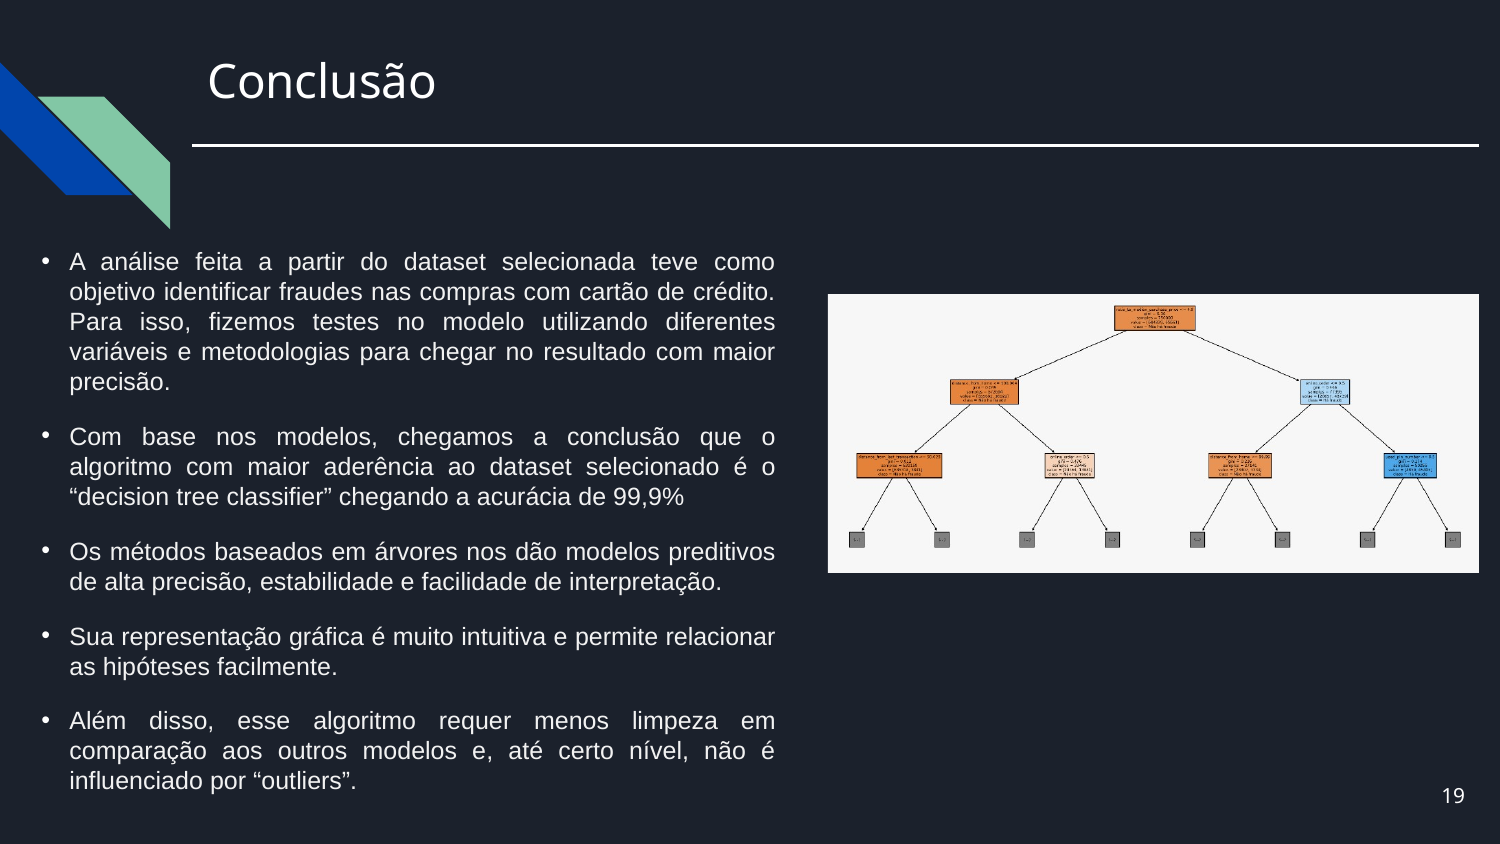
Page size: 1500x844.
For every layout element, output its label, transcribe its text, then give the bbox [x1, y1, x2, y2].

text_box A análise feita a partir do dataset selecionada teve como objetivo identificar fraudes nas compras com cartão de crédito. Para isso, fizemos testes no modelo utilizando diferentes variáveis e metodologias para chegar no resultado com maior precisão. Com base nos modelos, chegamos a conclusão que o algoritmo com maior aderência ao dataset selecionado é o “decision tree classifier” chegando a acurácia de 99,9% Os métodos baseados em árvores nos dão modelos preditivos de alta precisão, estabilidade e facilidade de interpretação. Sua representação gráfica é muito intuitiva e permite relacionar as hipóteses facilmente. Além disso, esse algoritmo requer menos limpeza em comparação aos outros modelos e, até certo nível, não é influenciado por “outliers”. [26, 230, 792, 808]
picture [827, 294, 1480, 574]
slide_number 19 [1389, 764, 1480, 830]
text_box Conclusão [192, 35, 945, 123]
